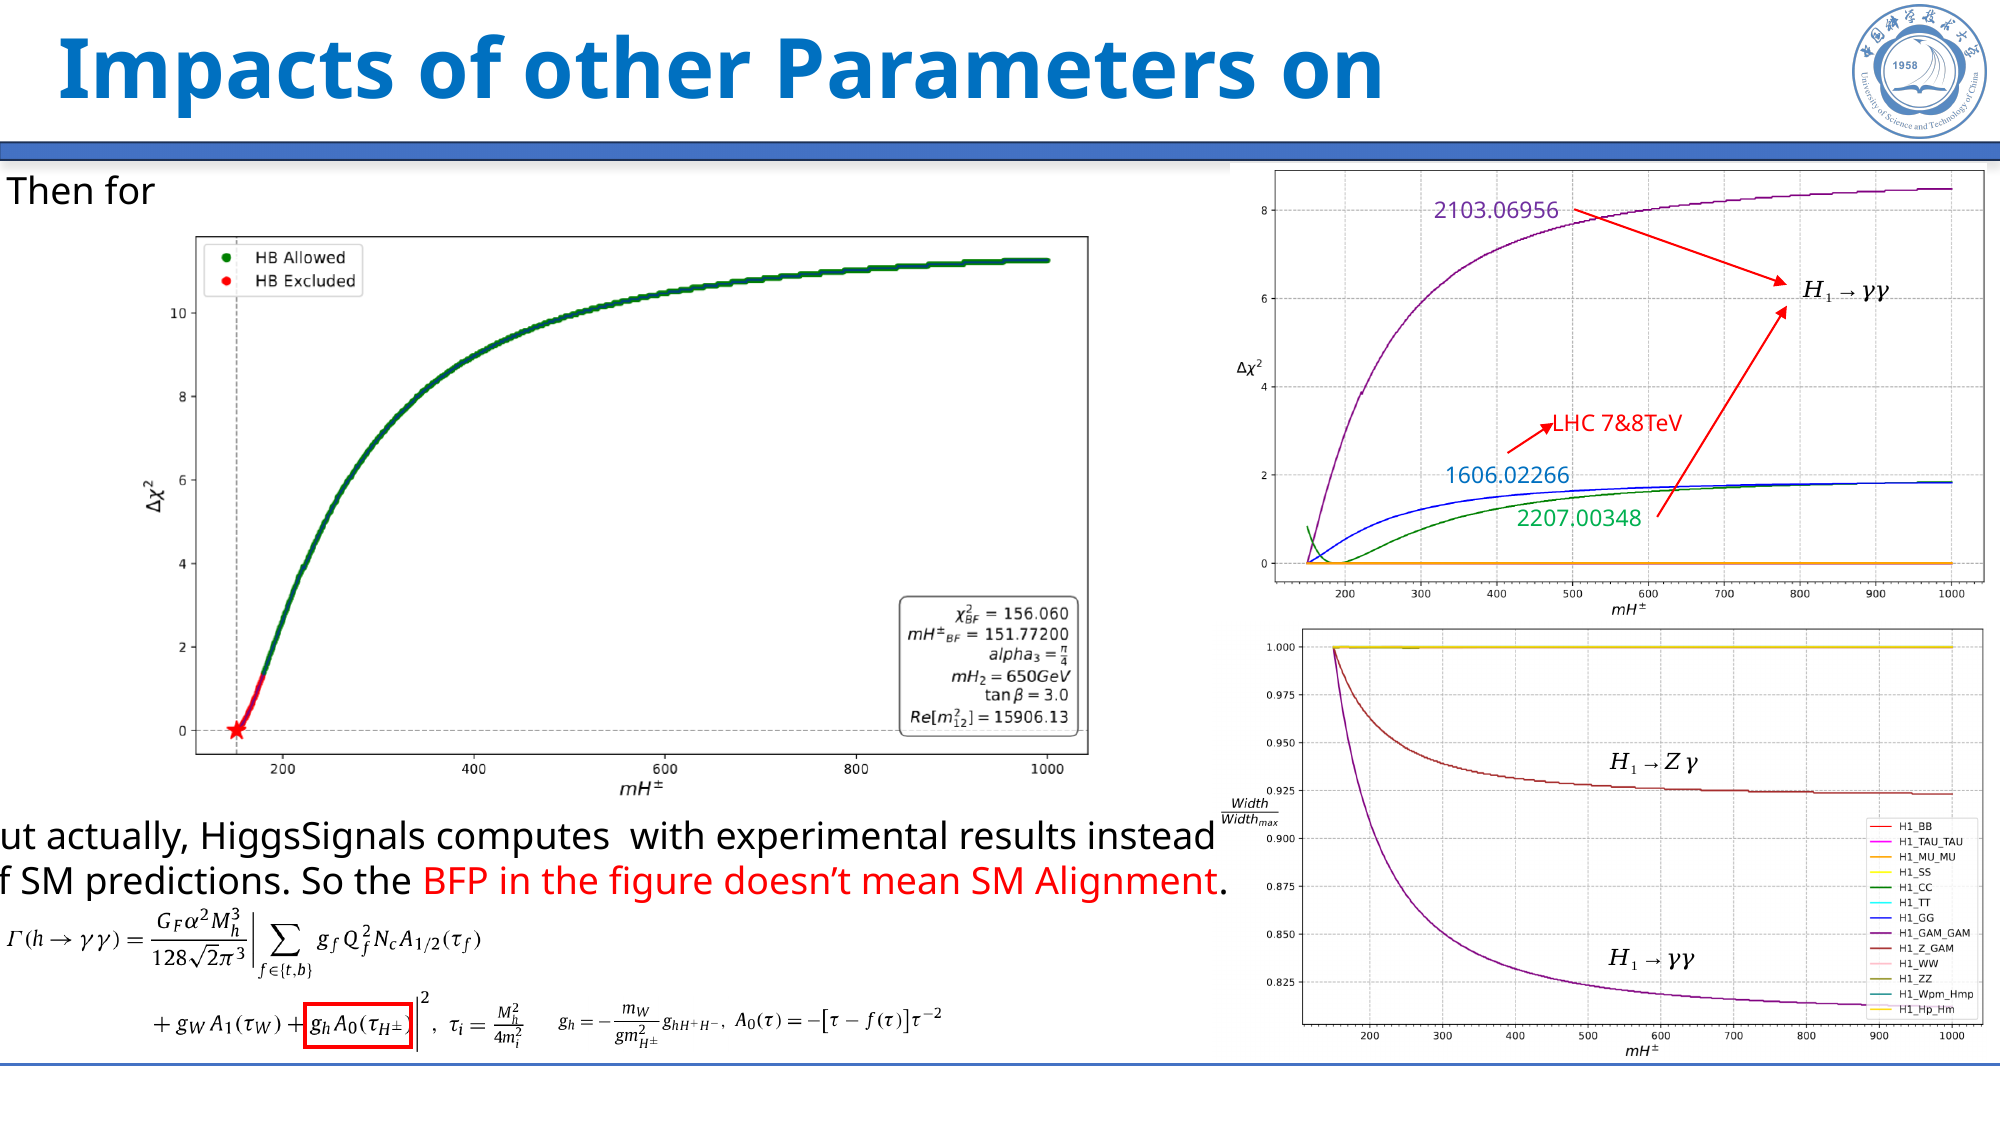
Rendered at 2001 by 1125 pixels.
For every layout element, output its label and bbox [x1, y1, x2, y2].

picture [136, 223, 1096, 801]
picture [553, 996, 943, 1052]
text_box [0, 142, 2000, 161]
list [1852, 4, 1987, 139]
picture [1212, 621, 1987, 1062]
picture [1230, 163, 1987, 617]
text_box [1568, 209, 1787, 285]
text_box [1507, 422, 1554, 453]
picture [0, 901, 525, 1057]
text_box [1651, 305, 1787, 518]
